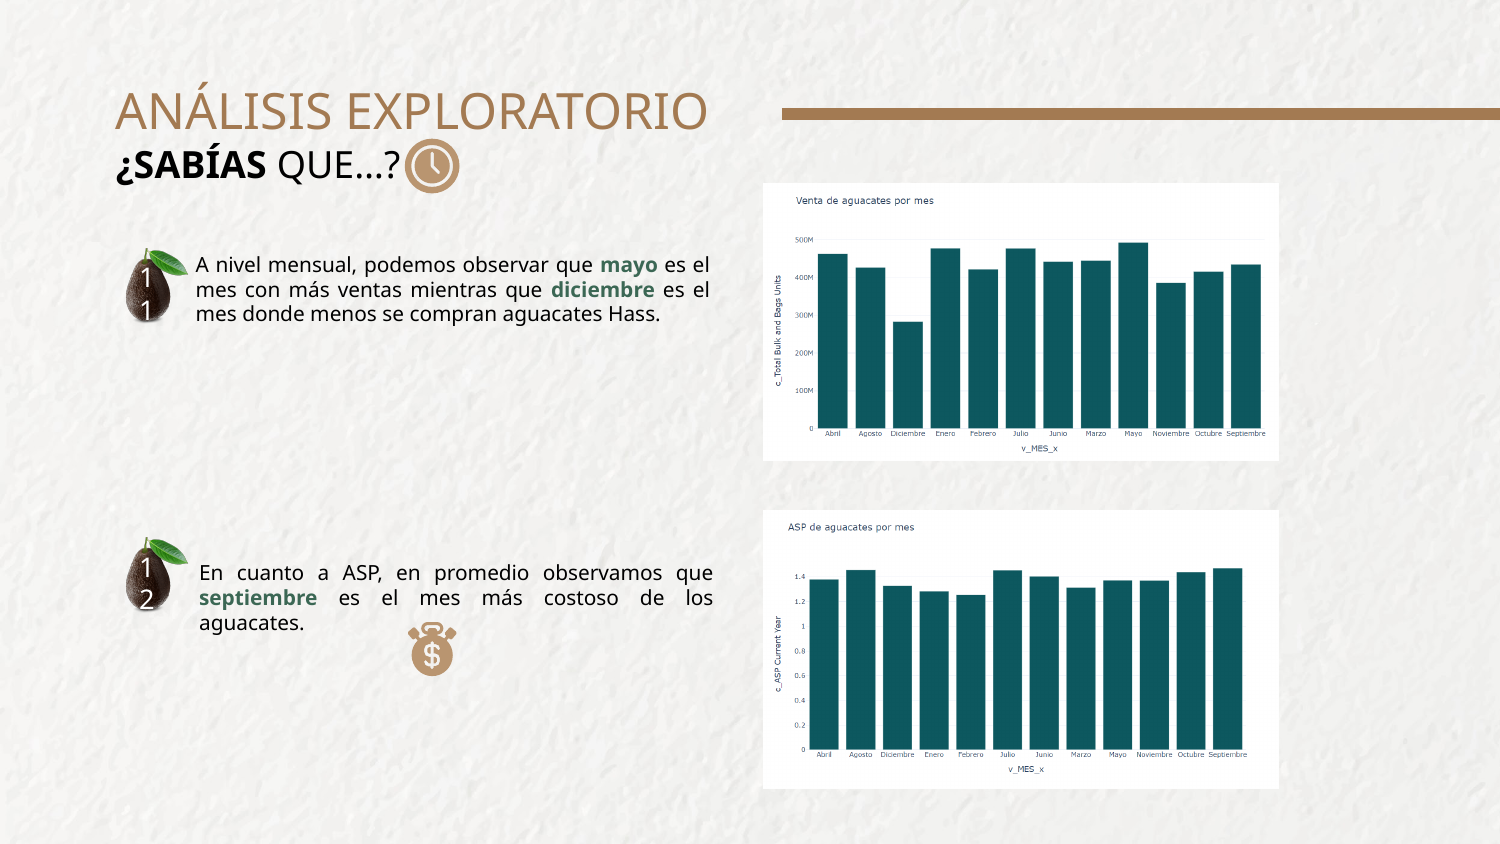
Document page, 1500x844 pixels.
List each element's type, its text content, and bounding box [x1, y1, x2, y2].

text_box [109, 237, 195, 329]
text_box En cuanto a ASP, en promedio observamos que septiembre es el mes más costoso de los aguacates. [184, 552, 729, 643]
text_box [109, 526, 195, 619]
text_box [404, 138, 460, 194]
text_box A nivel mensual, podemos observar que mayo es el mes con más ventas mientras que diciembre es el mes donde menos se compran aguacates Hass. [197, 243, 725, 334]
picture [0, 0, 1500, 844]
title ANÁLISIS EXPLORATORIO [100, 54, 988, 155]
text_box ¿SABÍAS QUE…? [100, 125, 534, 201]
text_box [407, 621, 458, 677]
